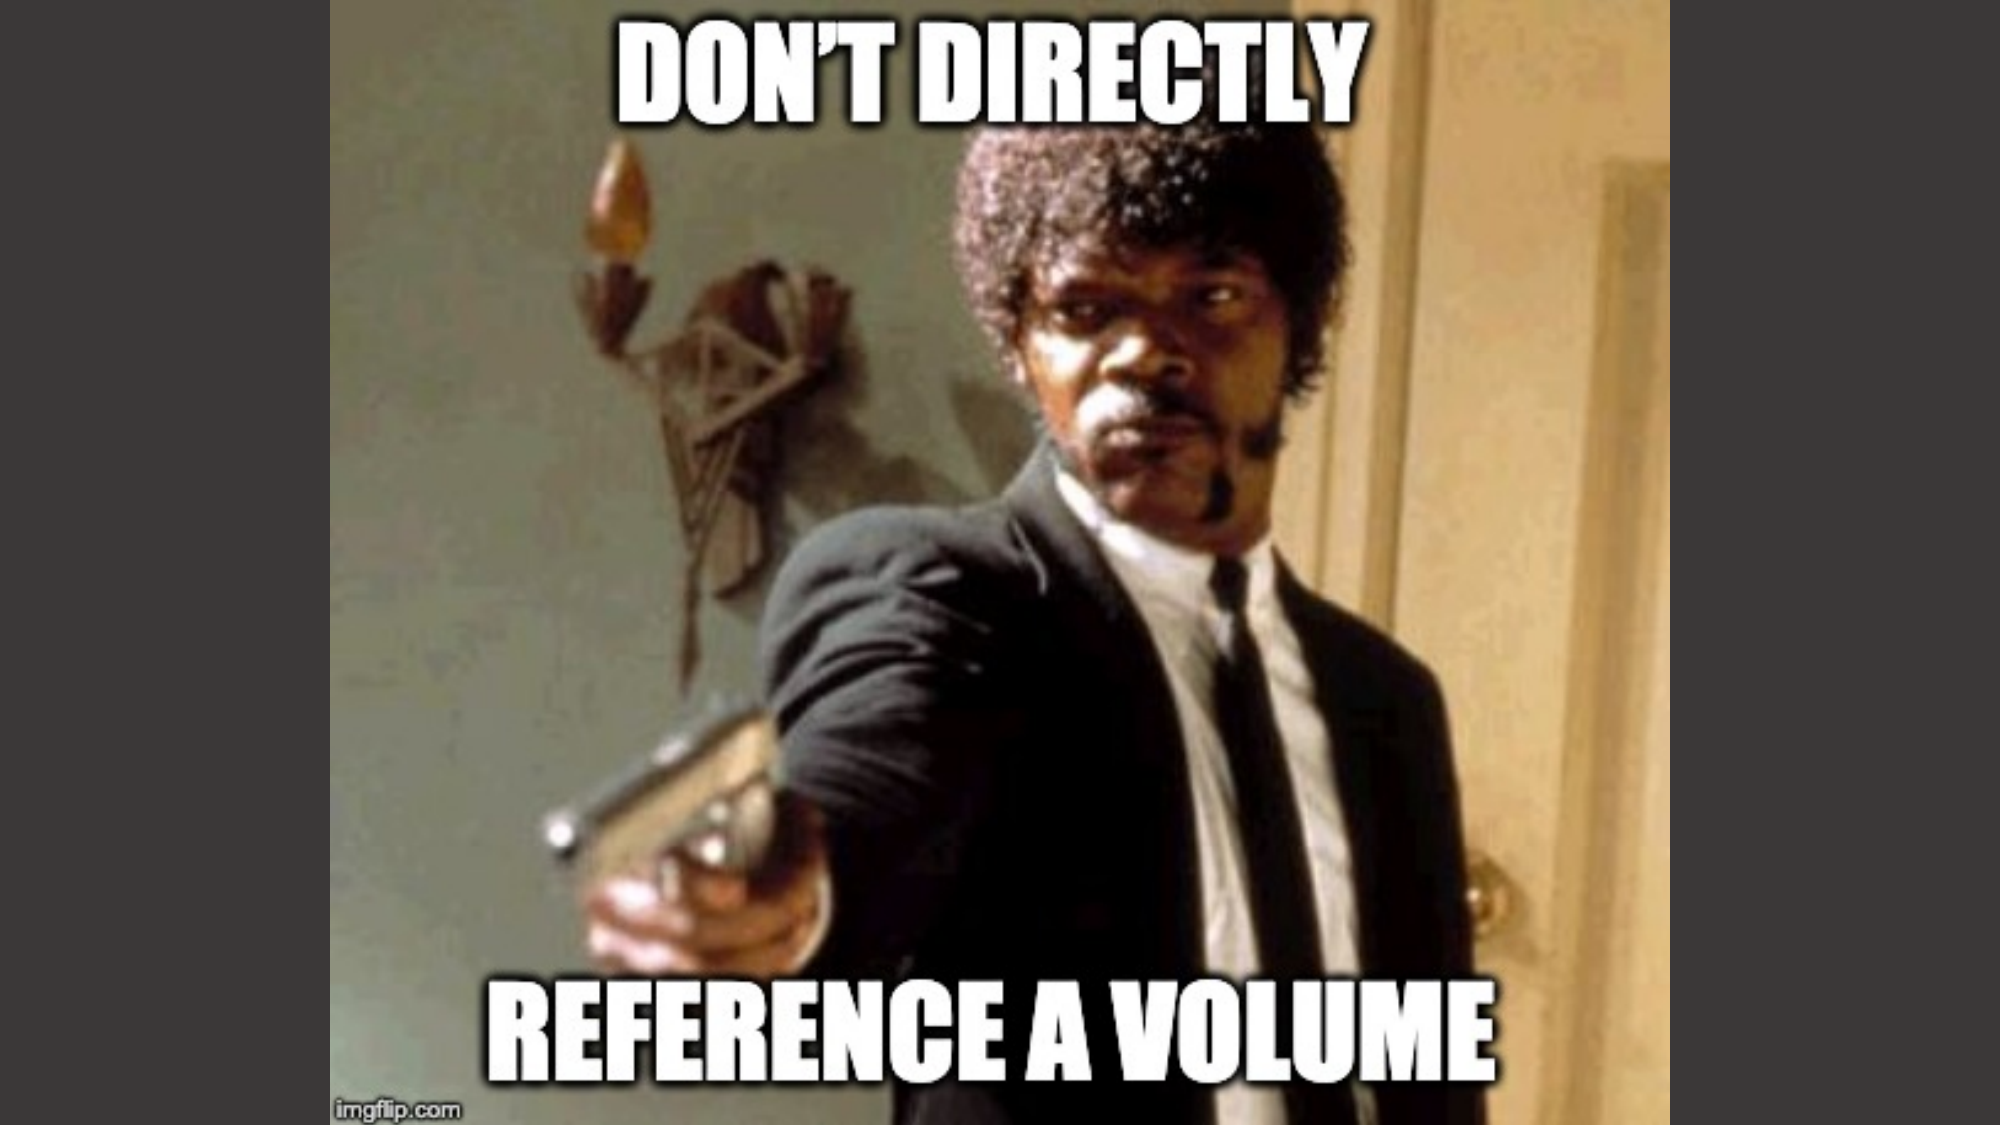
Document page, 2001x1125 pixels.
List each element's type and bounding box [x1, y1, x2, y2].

list [330, 0, 1670, 1125]
